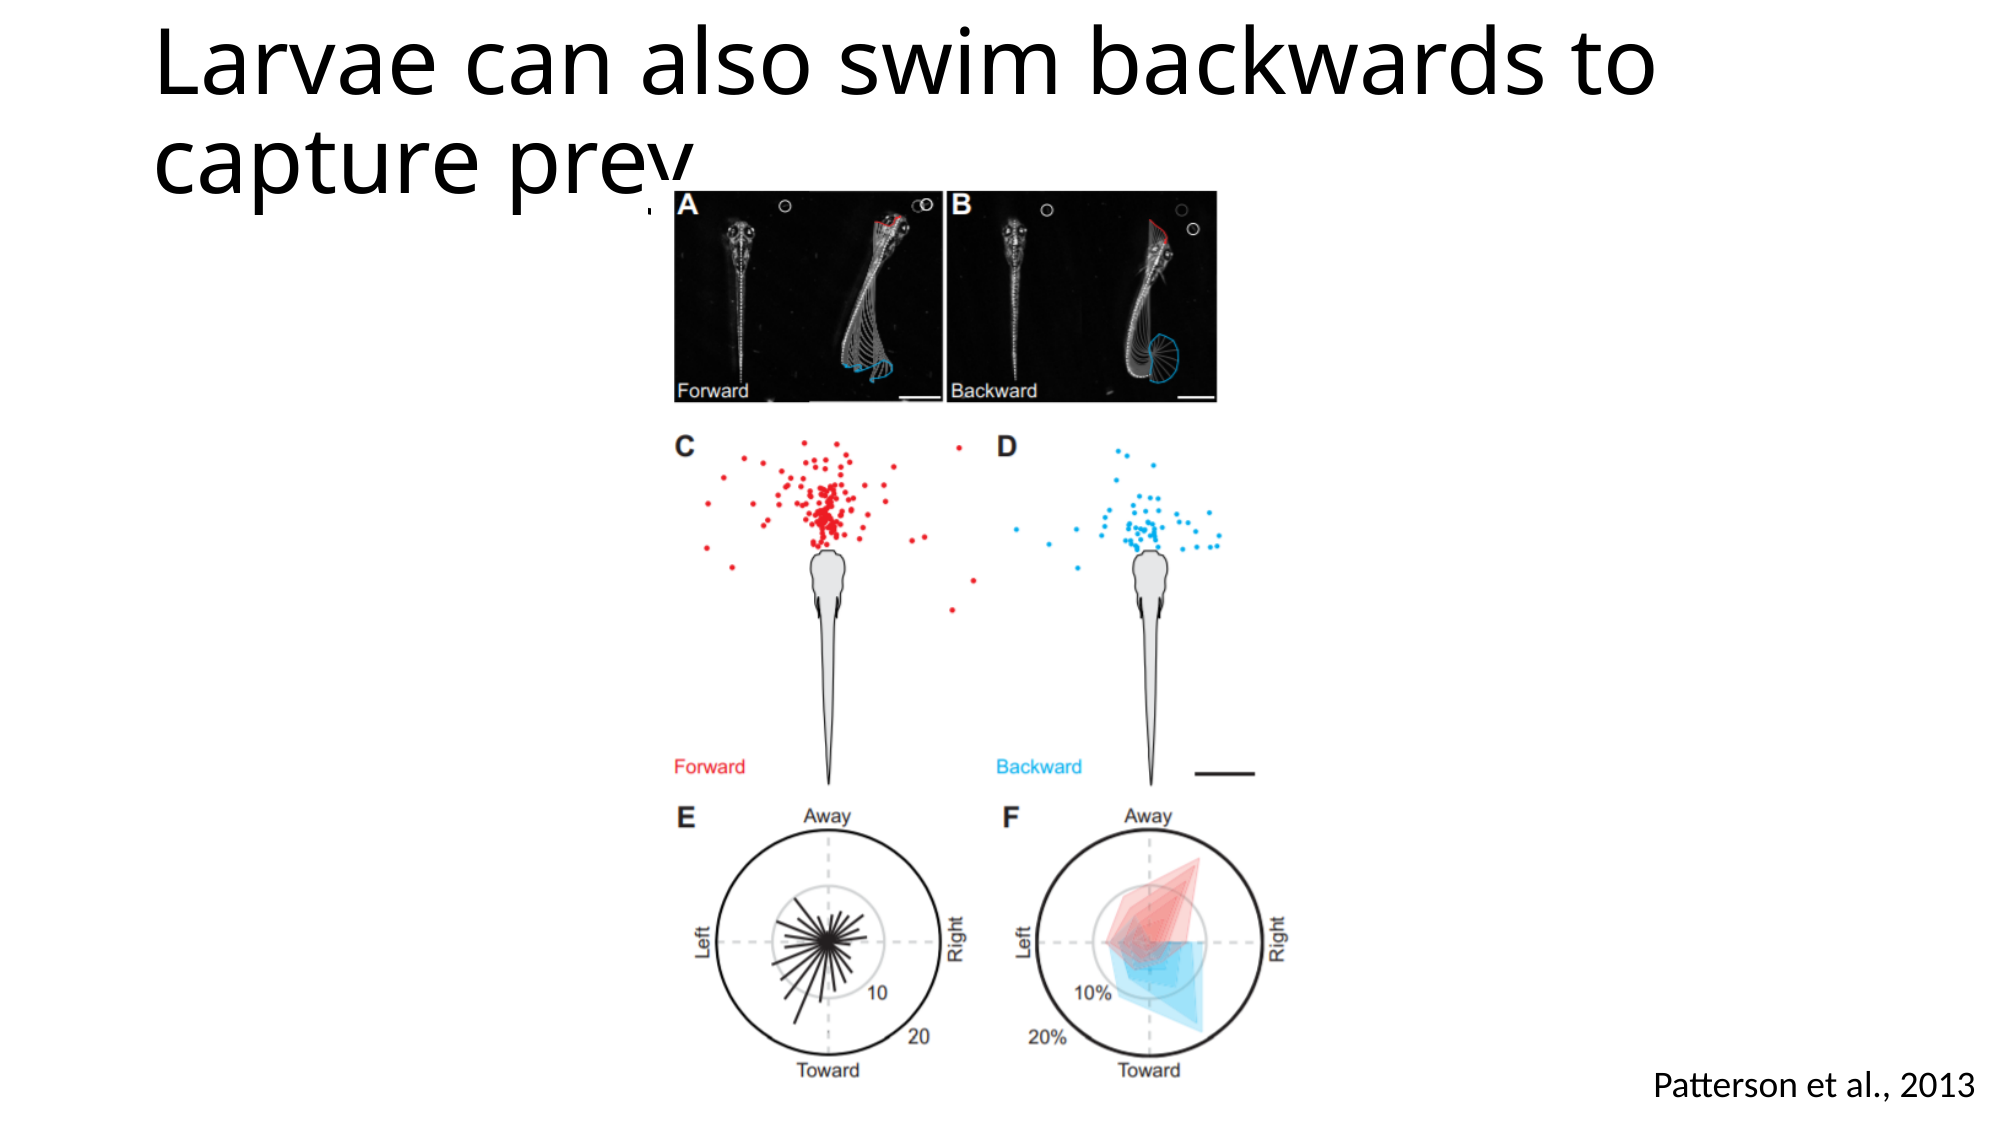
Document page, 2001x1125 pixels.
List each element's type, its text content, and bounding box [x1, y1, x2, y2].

title Larvae can also swim backwards to capture prey [137, 5, 1961, 223]
text_box Patterson et al., 2013 [1372, 1052, 1991, 1113]
picture [651, 180, 1299, 1090]
